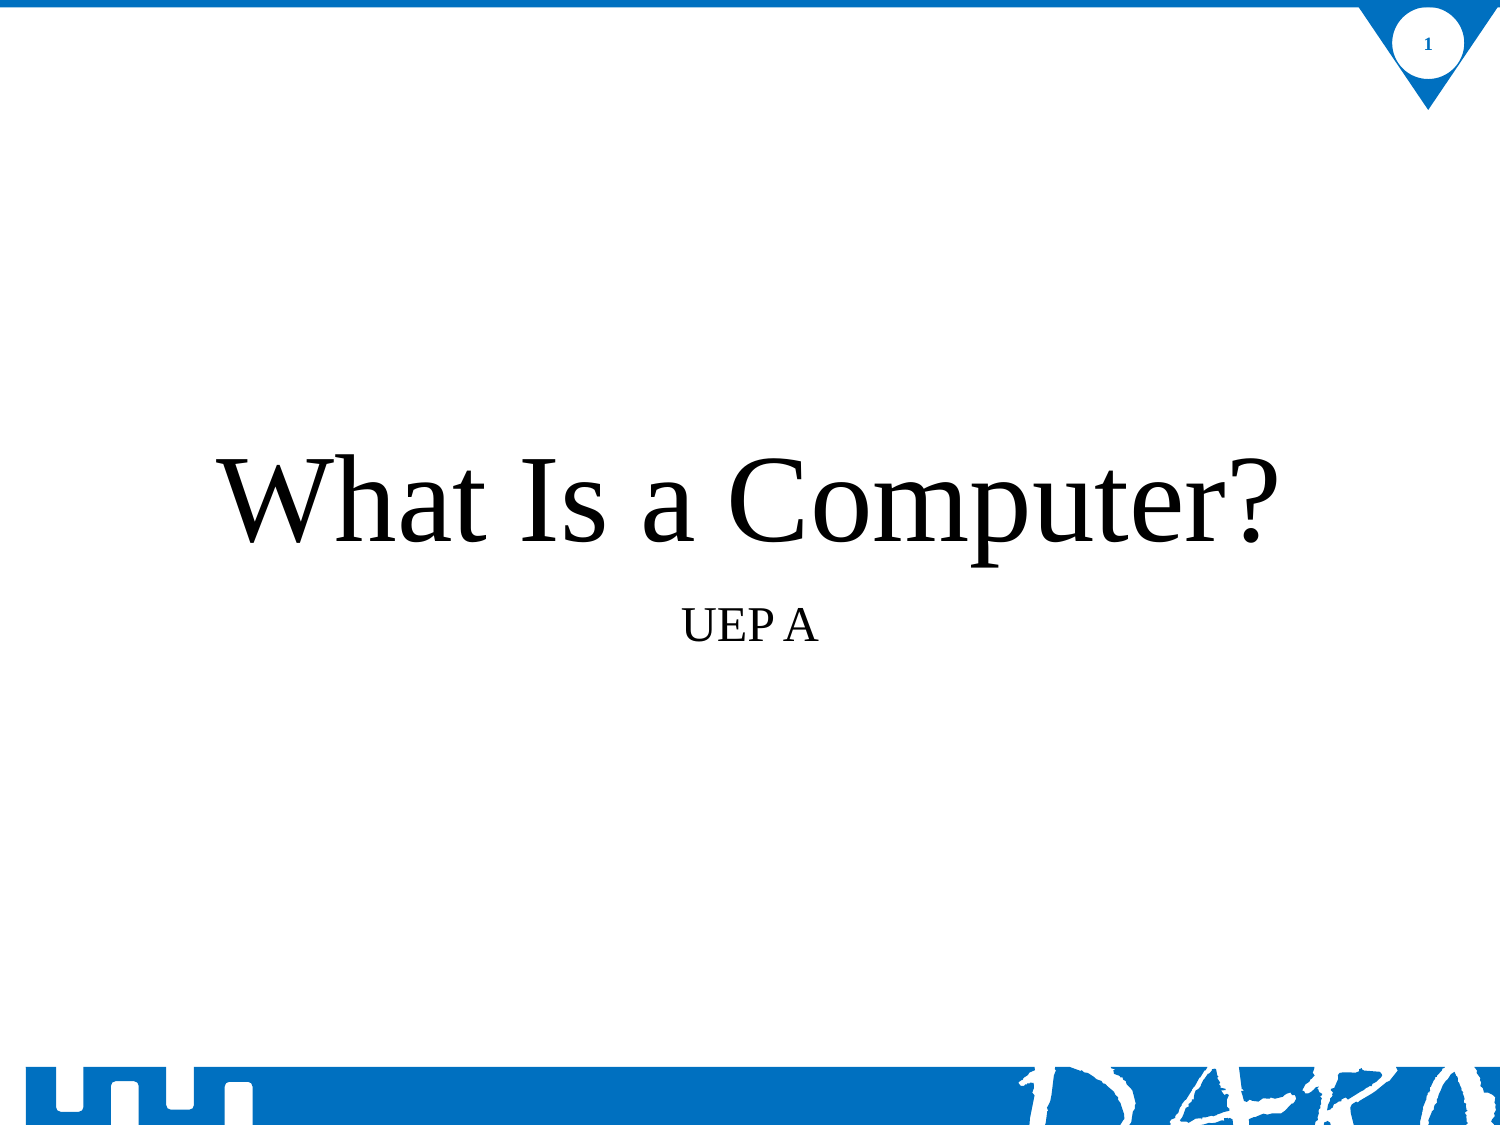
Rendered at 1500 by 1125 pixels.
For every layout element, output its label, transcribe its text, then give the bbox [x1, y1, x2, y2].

slide_number 1 [1259, 13, 1500, 73]
title What Is a Computer? [112, 184, 1388, 576]
subtitle UEP A [187, 590, 1313, 863]
